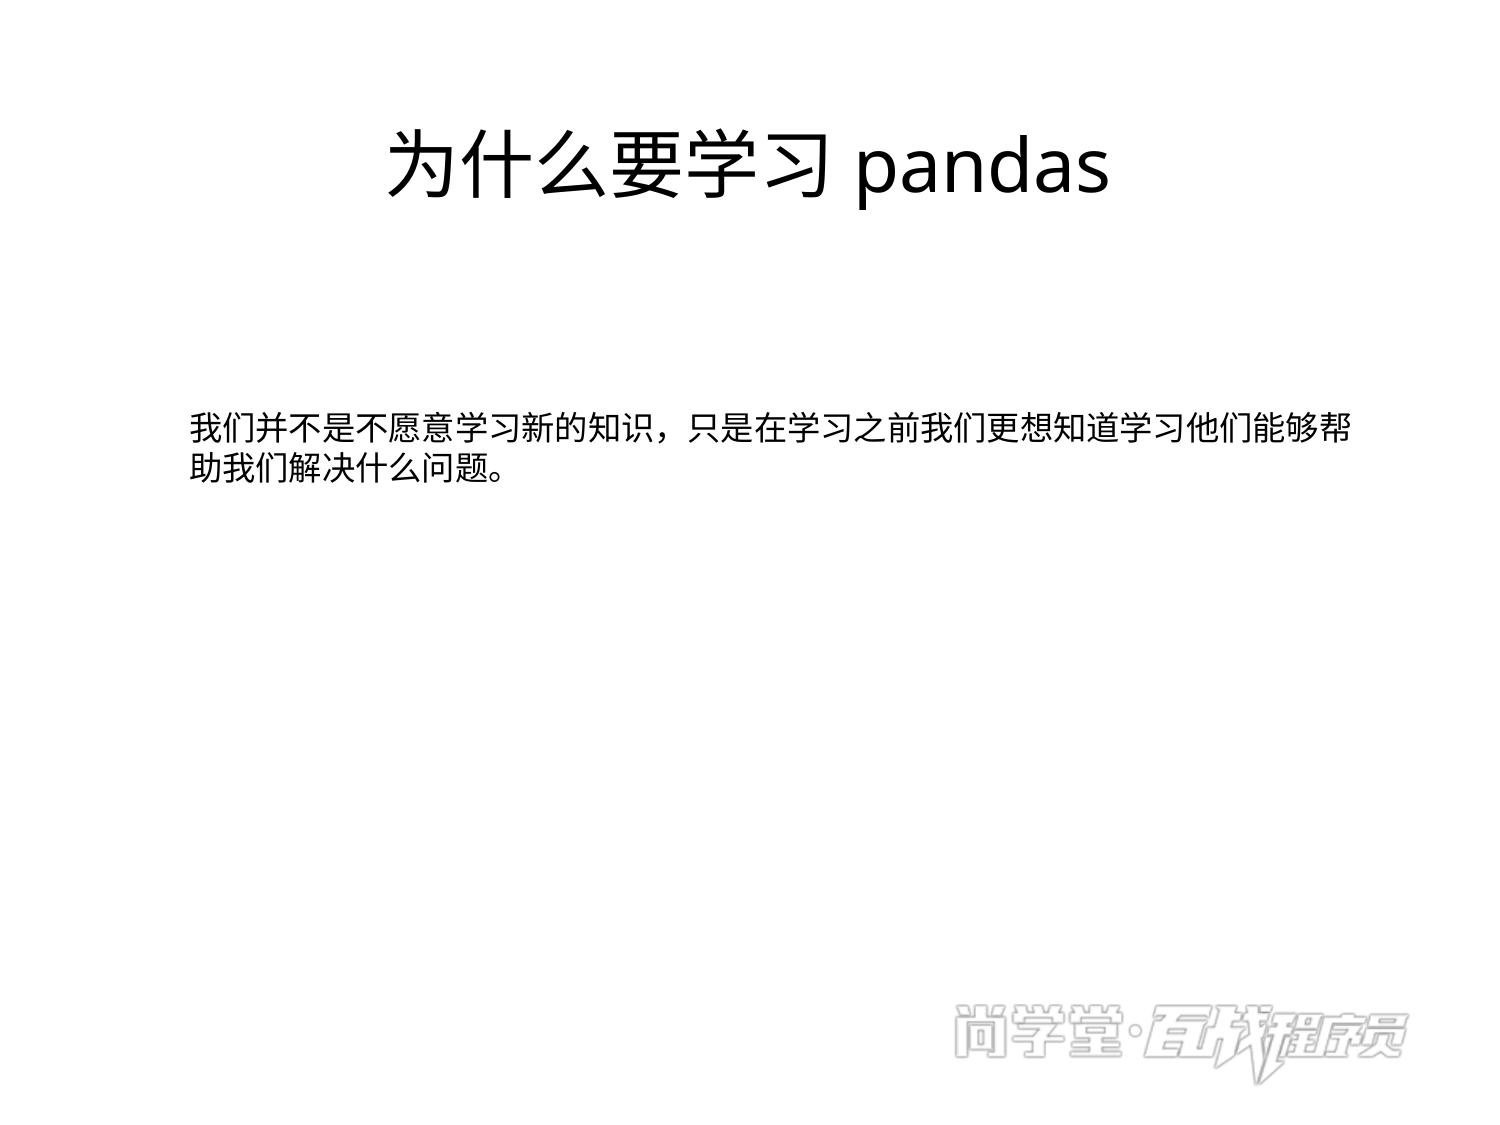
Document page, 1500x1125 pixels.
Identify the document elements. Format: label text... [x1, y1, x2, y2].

list 我们并不是不愿意学习新的知识，只是在学习之前我们更想知道学习他们能够帮助我们解决什么问题。 [174, 399, 1371, 565]
picture [954, 1004, 1410, 1088]
title 为什么要学习pandas [81, 97, 1416, 216]
